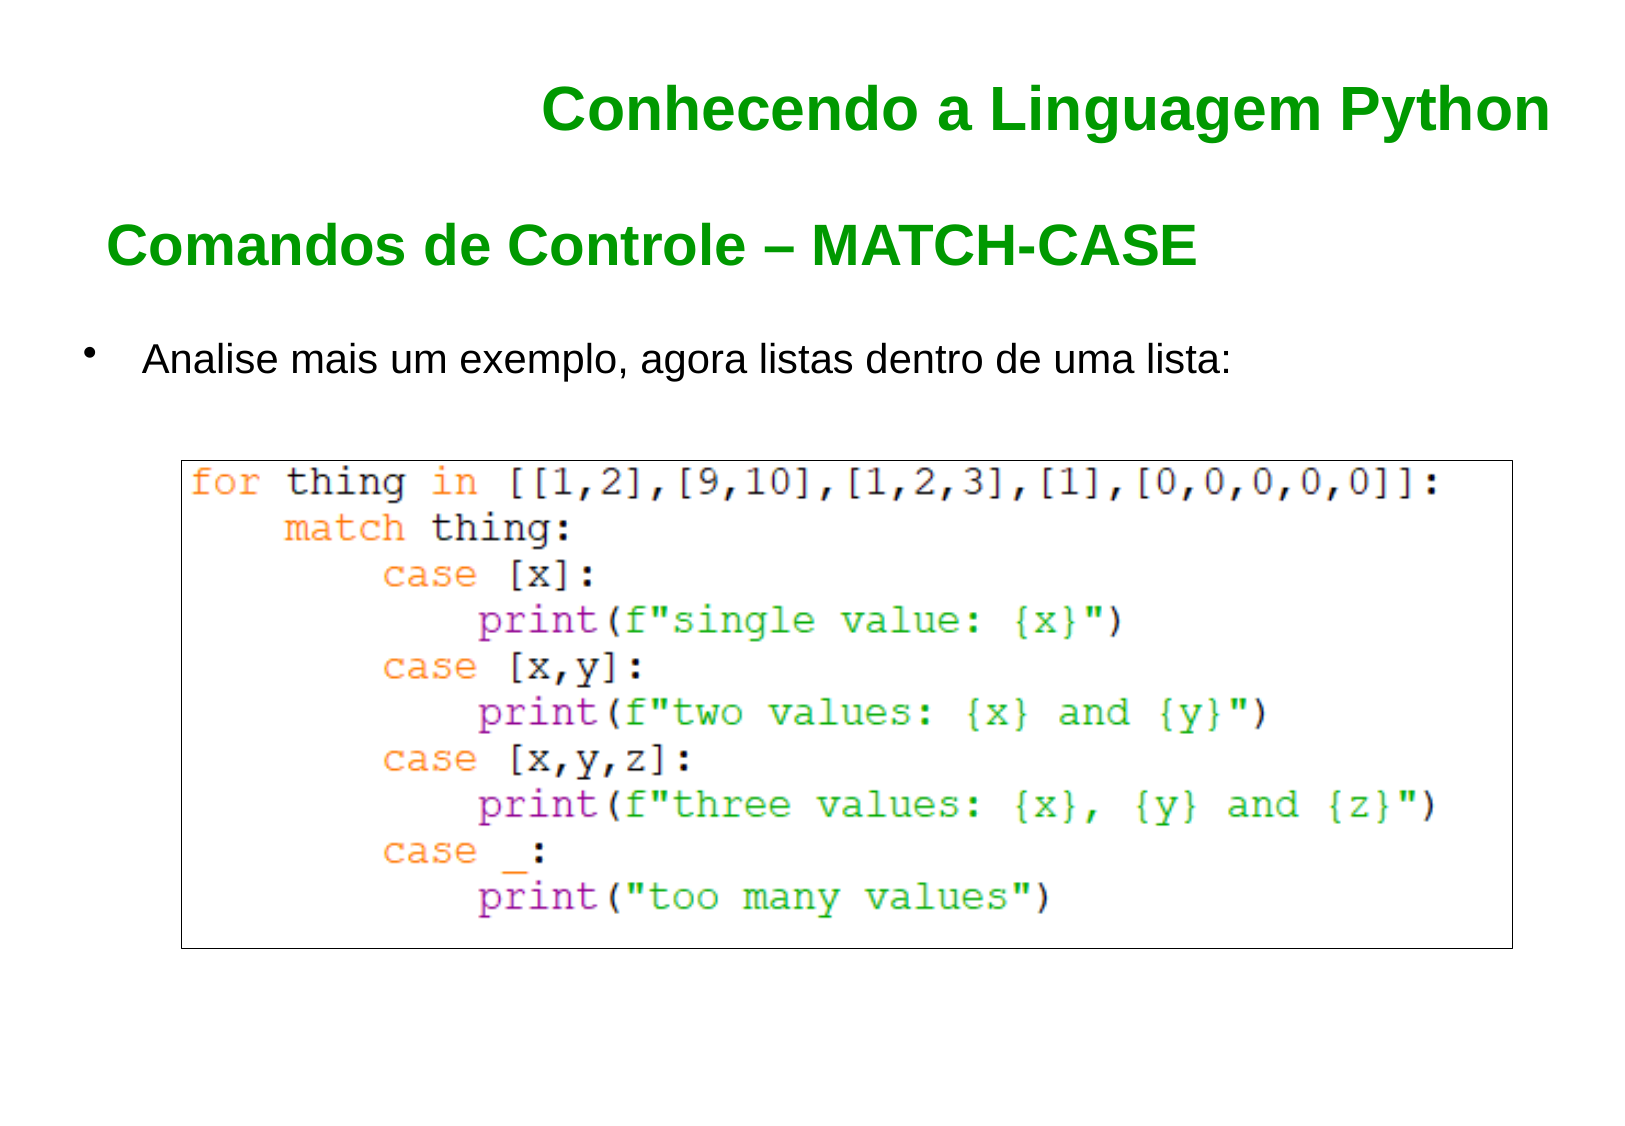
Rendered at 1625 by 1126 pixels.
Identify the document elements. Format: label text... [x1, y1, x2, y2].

text_box Analise mais um exemplo, agora listas dentro de uma lista: [68, 300, 1571, 421]
picture [181, 460, 1512, 949]
text_box Conhecendo a Linguagem Python [490, 47, 1569, 164]
text_box Comandos de Controle – MATCH-CASE [91, 184, 1571, 300]
